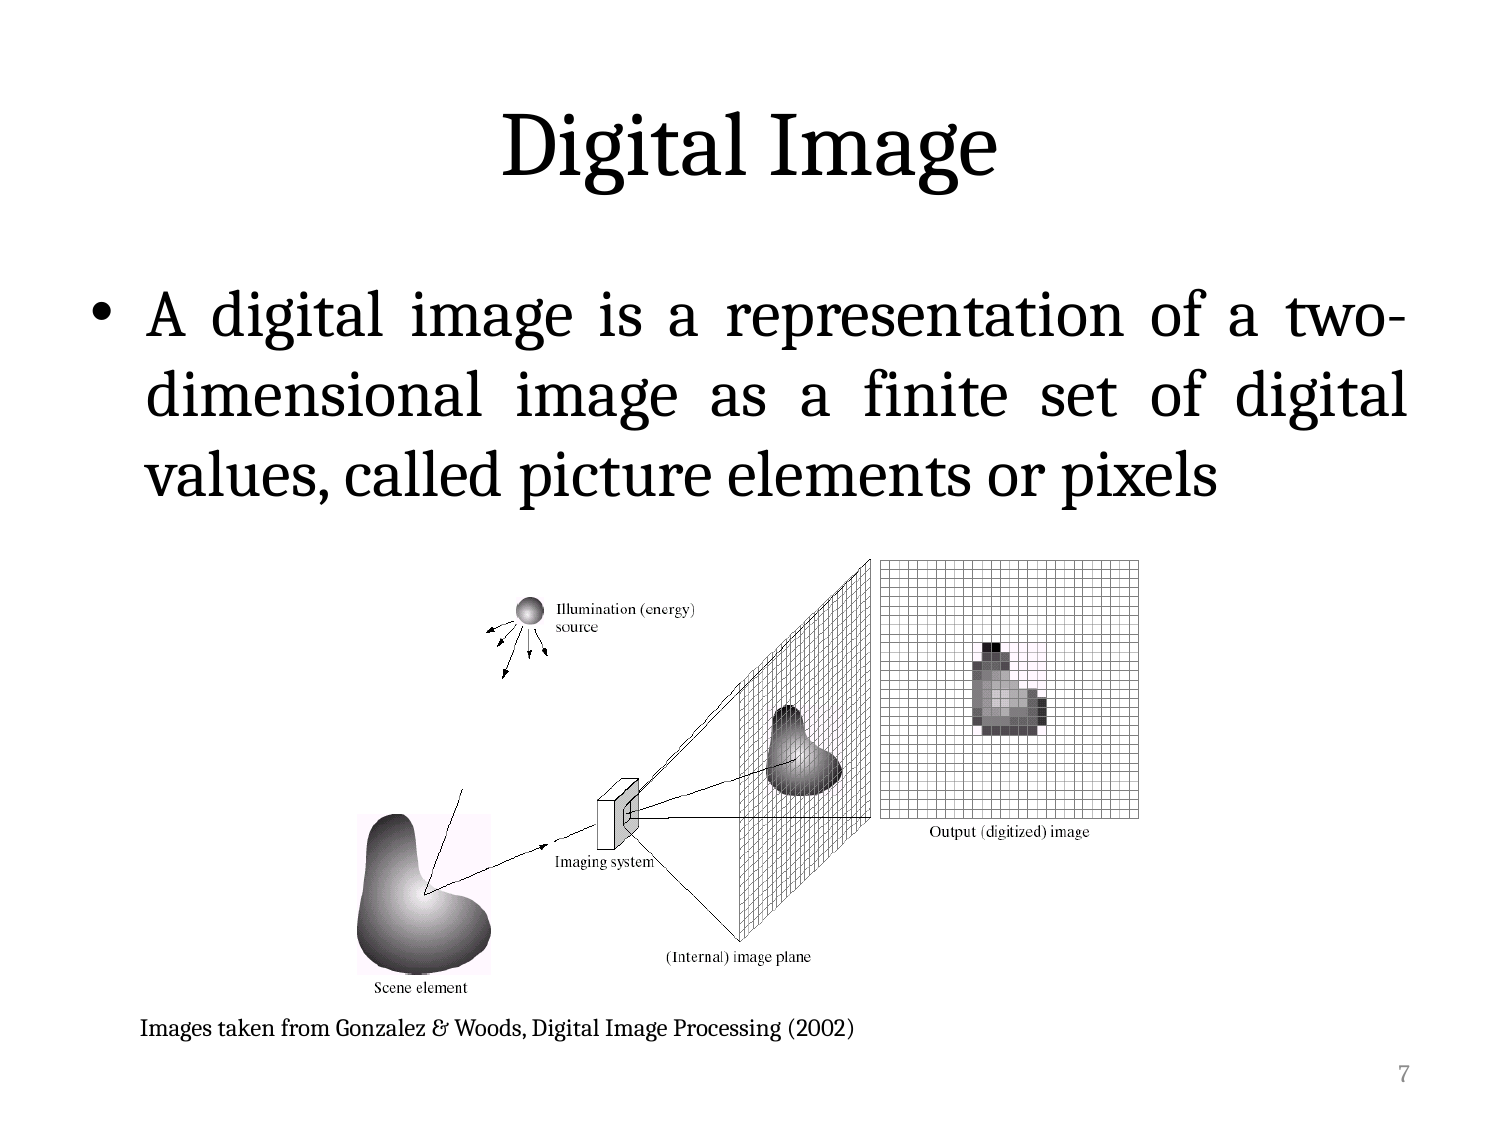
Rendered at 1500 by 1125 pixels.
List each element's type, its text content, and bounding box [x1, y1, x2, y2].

picture [349, 553, 1148, 1005]
title Digital Image [75, 45, 1425, 233]
slide_number 7 [1074, 1042, 1425, 1103]
list A digital image is a representation of a two-dimensional image as a finite set of digital values, called picture elements or pixels [75, 262, 1425, 1005]
text_box Images taken from Gonzalez & Woods, Digital Image Processing (2002) [124, 1004, 888, 1050]
